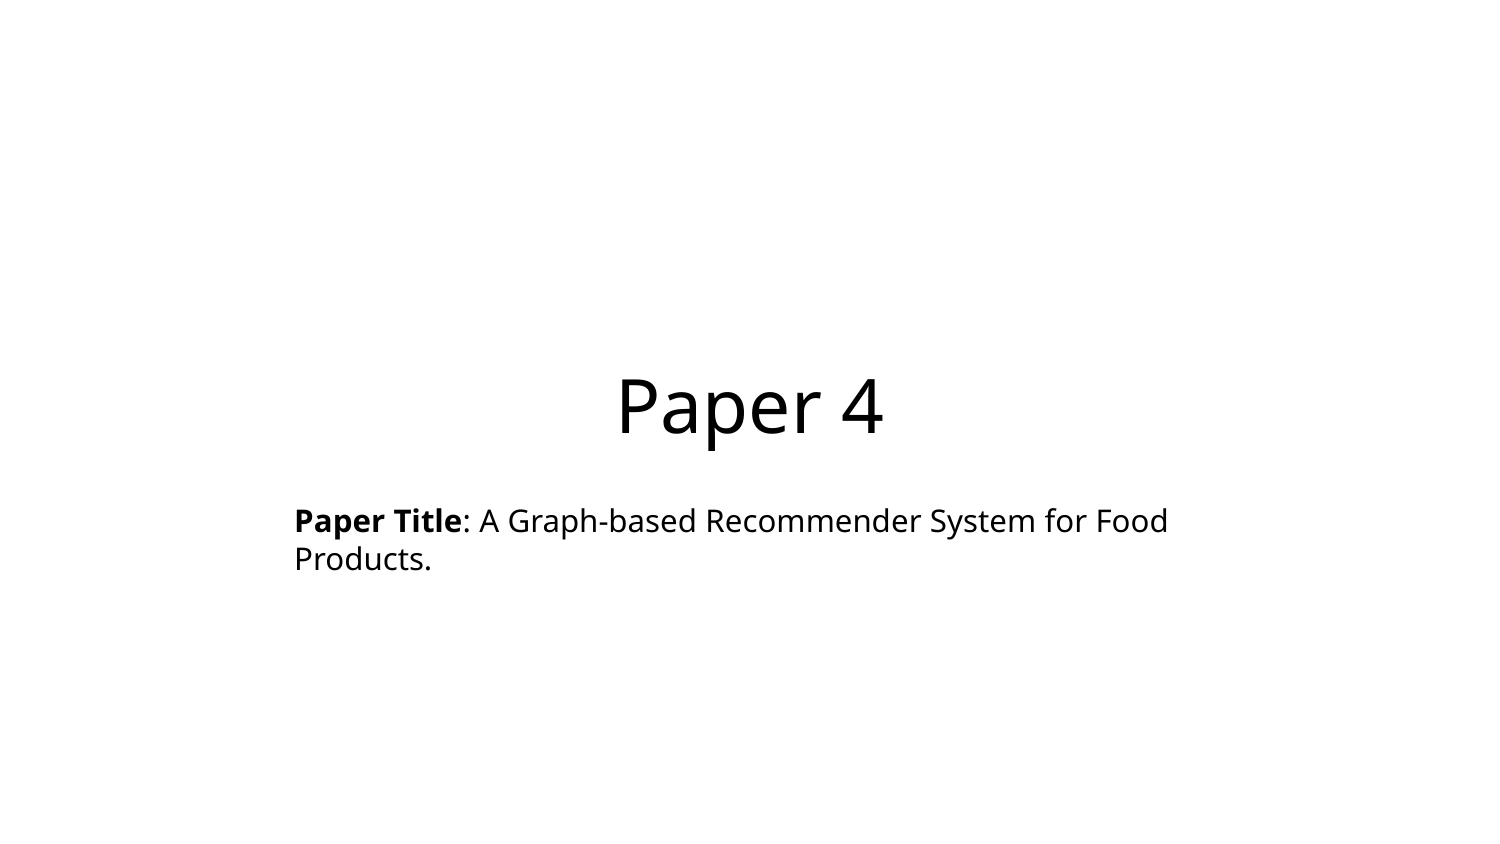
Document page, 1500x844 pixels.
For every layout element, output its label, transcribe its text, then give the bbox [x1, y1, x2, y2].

text_box Paper Title: A Graph-based Recommender System for Food Products. [279, 486, 1261, 592]
title Paper 4 [51, 334, 1449, 473]
